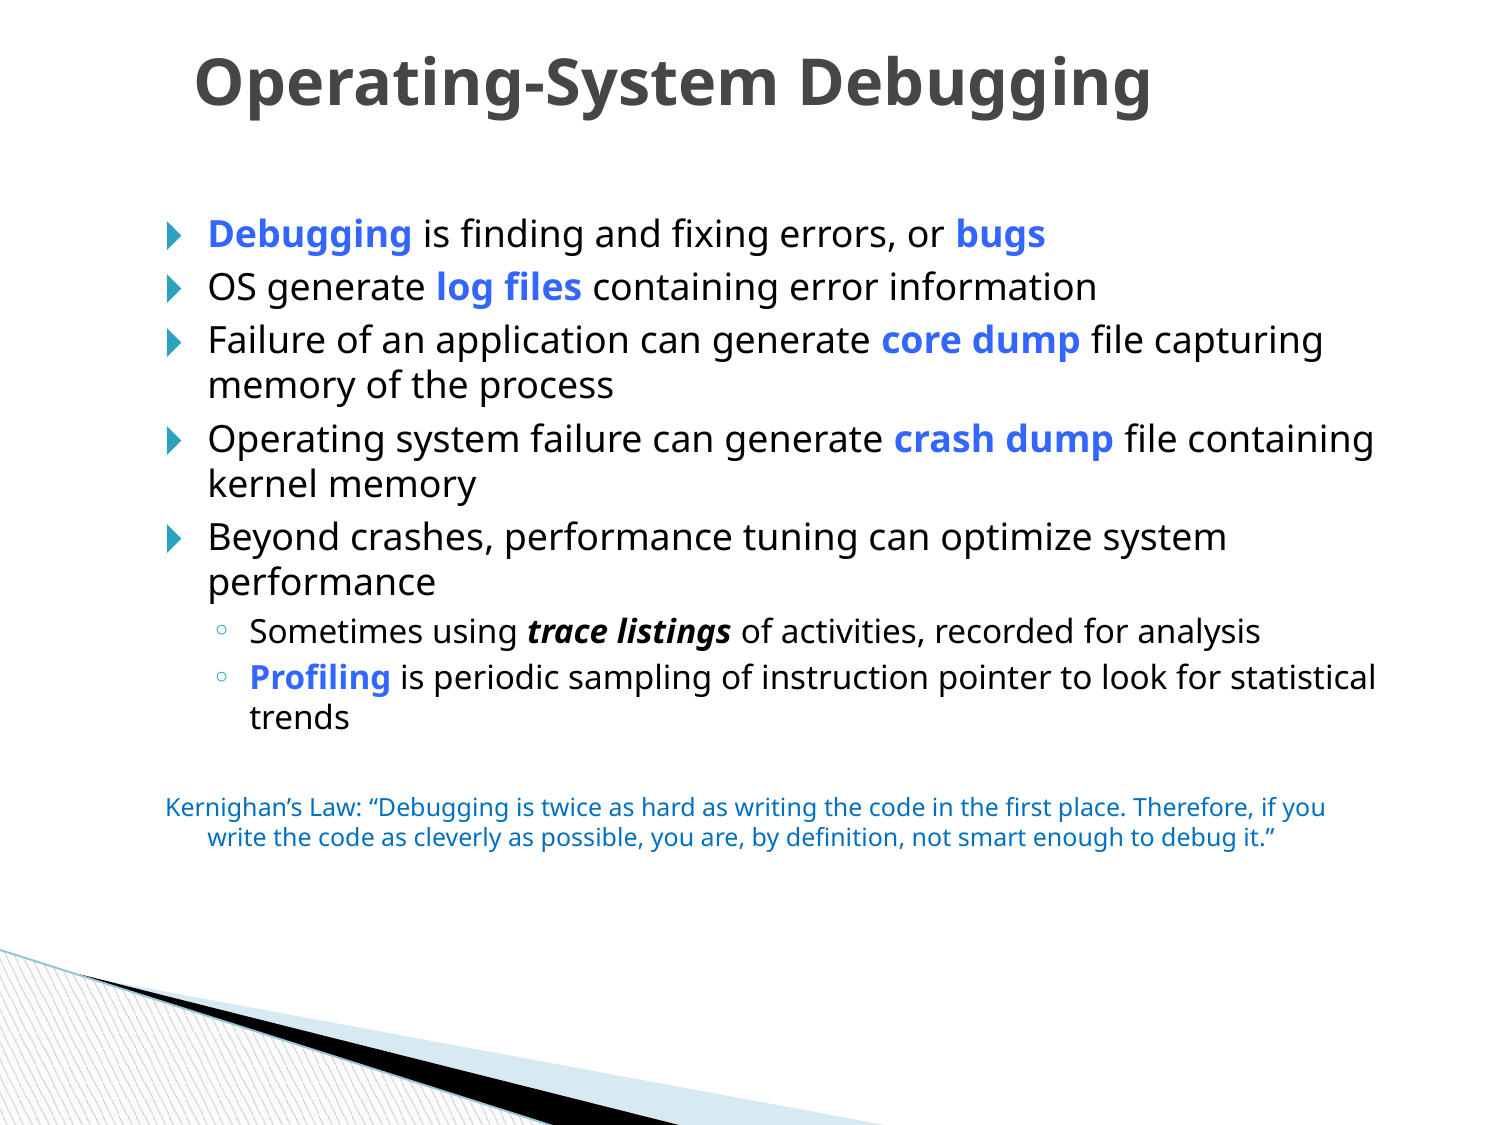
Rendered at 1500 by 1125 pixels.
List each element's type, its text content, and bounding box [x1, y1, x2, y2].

title Operating-System Debugging [178, 32, 1425, 128]
list Debugging is finding and fixing errors, or bugs OS generate log files containing error information Failure of an application can generate core dump file capturing memory of the process Operating system failure can generate crash dump file containing kernel memory Beyond crashes, performance tuning can optimize system performance Sometimes using trace listings of activities, recorded for analysis Profiling is periodic sampling of instruction pointer to look for statistical trends Kernighan’s Law: “Debugging is twice as hard as writing the code in the first place. Therefore, if you write the code as cleverly as possible, you are, by definition, not smart enough to debug it.” [132, 202, 1405, 1008]
